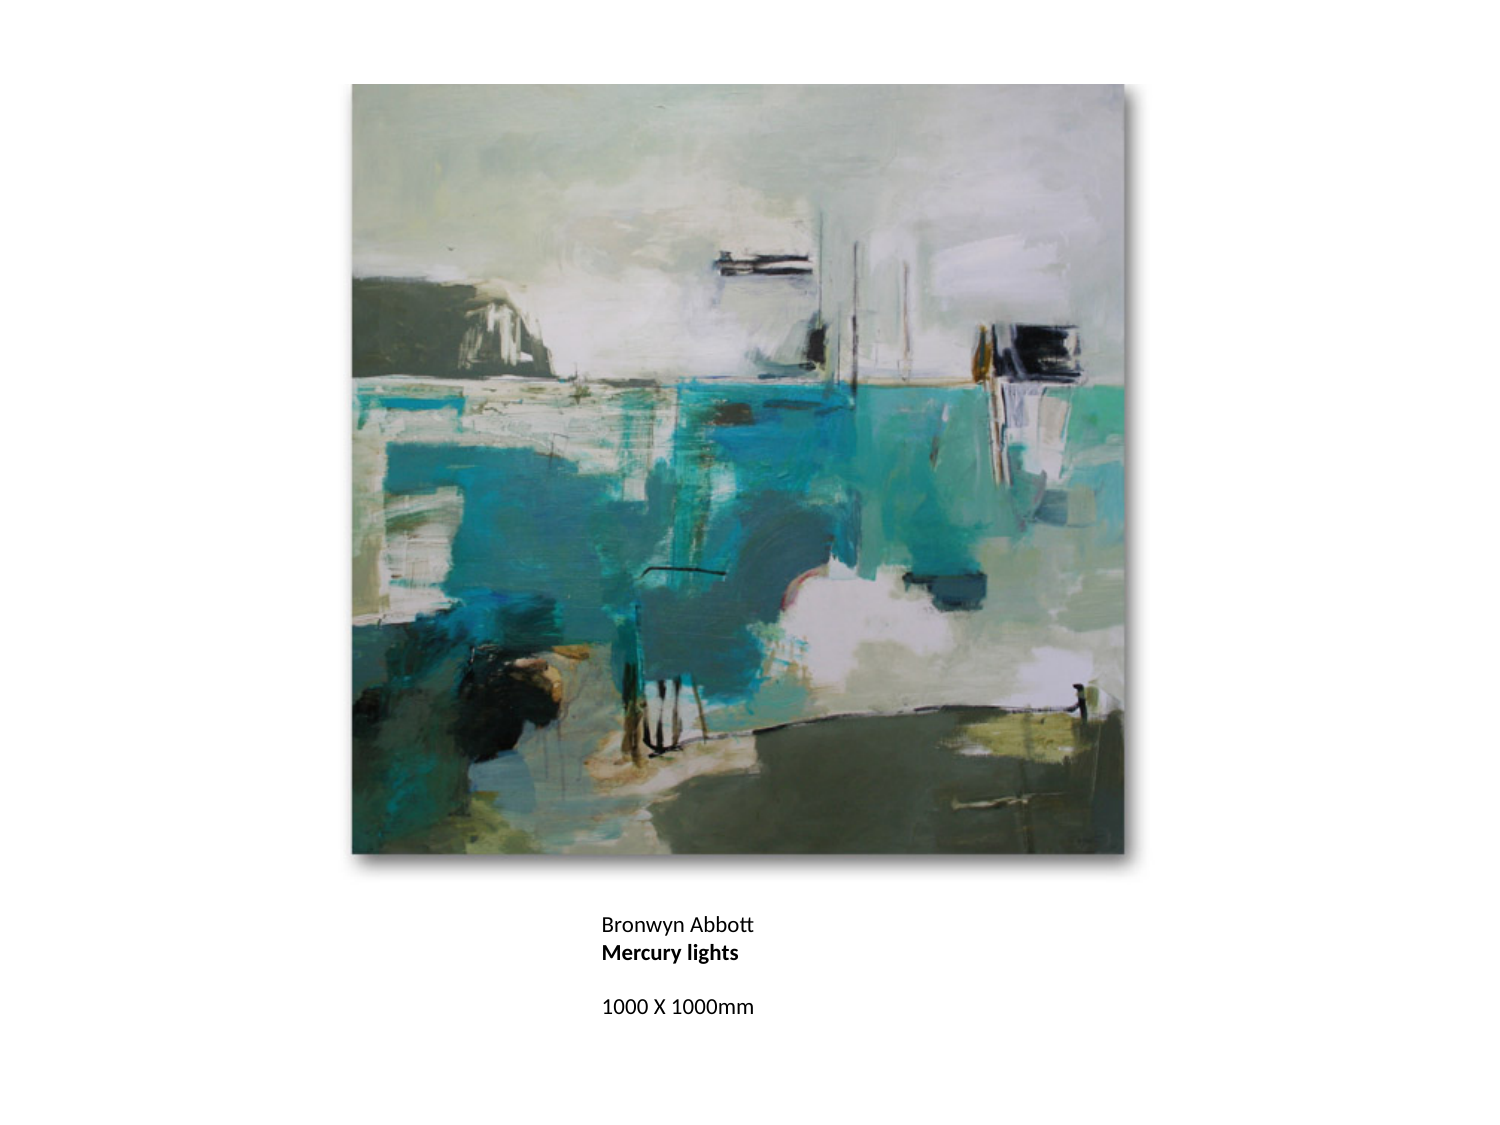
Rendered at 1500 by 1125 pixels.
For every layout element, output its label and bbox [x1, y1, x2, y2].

picture [105, 84, 1372, 1102]
